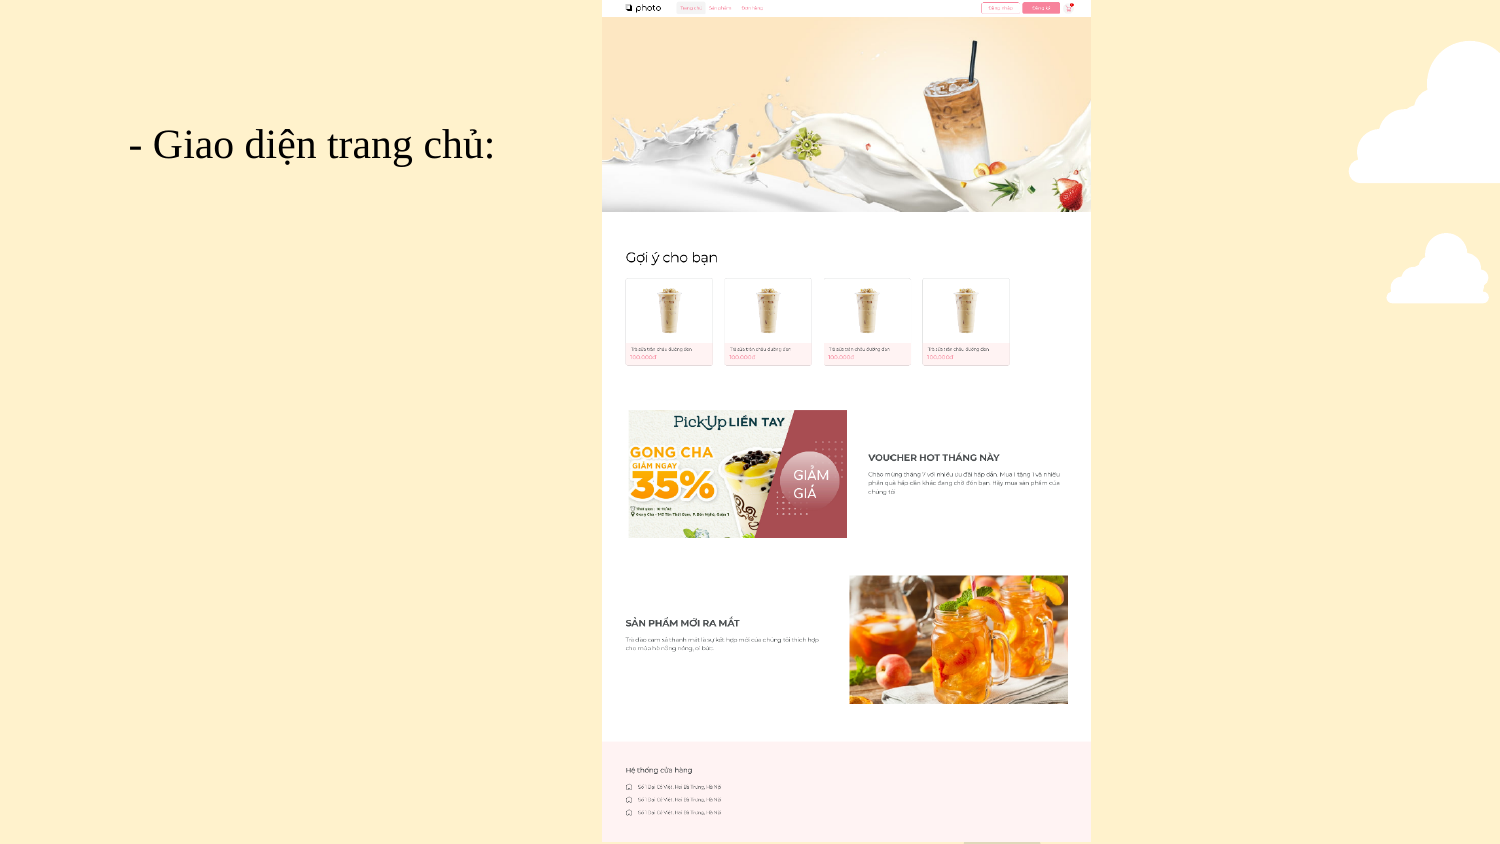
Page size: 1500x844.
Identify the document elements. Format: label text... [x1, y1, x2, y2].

text_box - Giao diện trang chủ: [113, 109, 513, 175]
picture [601, 0, 1091, 843]
